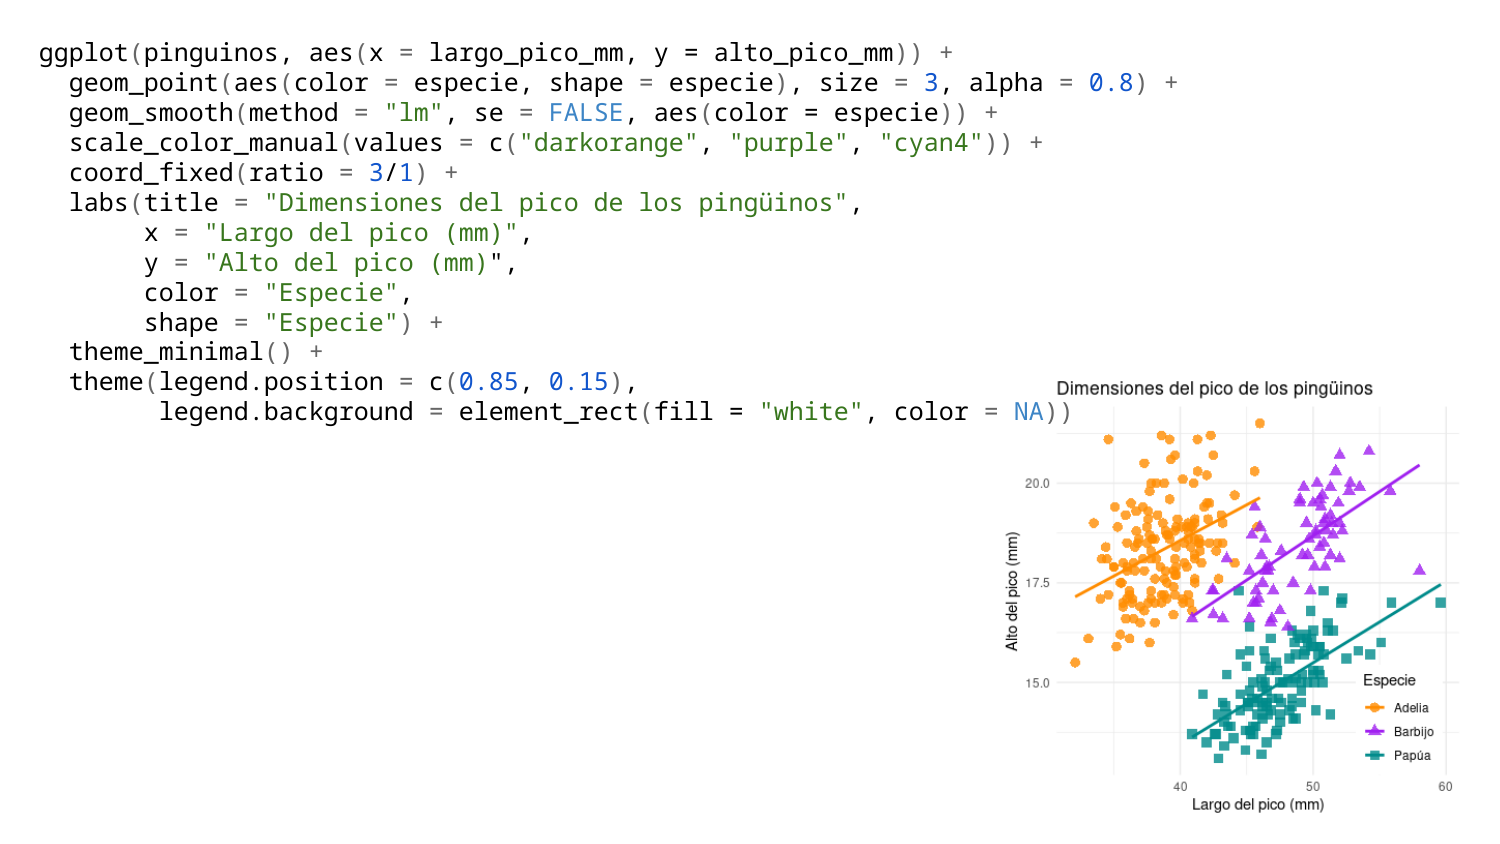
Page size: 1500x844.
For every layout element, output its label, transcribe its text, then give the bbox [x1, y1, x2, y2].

picture [870, 374, 1500, 822]
text_box ggplot(pinguinos, aes(x = largo_pico_mm, y = alto_pico_mm)) + geom_point(aes(color = especie, shape = especie), size = 3, alpha = 0.8) + geom_smooth(method = "lm", se = FALSE, aes(color = especie)) + scale_color_manual(values = c("darkorange", "purple", "cyan4")) + coord_fixed(ratio = 3/1) + labs(title = "Dimensiones del pico de los pingüinos", x = "Largo del pico (mm)", y = "Alto del pico (mm)", color = "Especie", shape = "Especie") + theme_minimal() + theme(legend.position = c(0.85, 0.15), legend.background = element_rect(fill = "white", color = NA)) [23, 21, 1415, 441]
